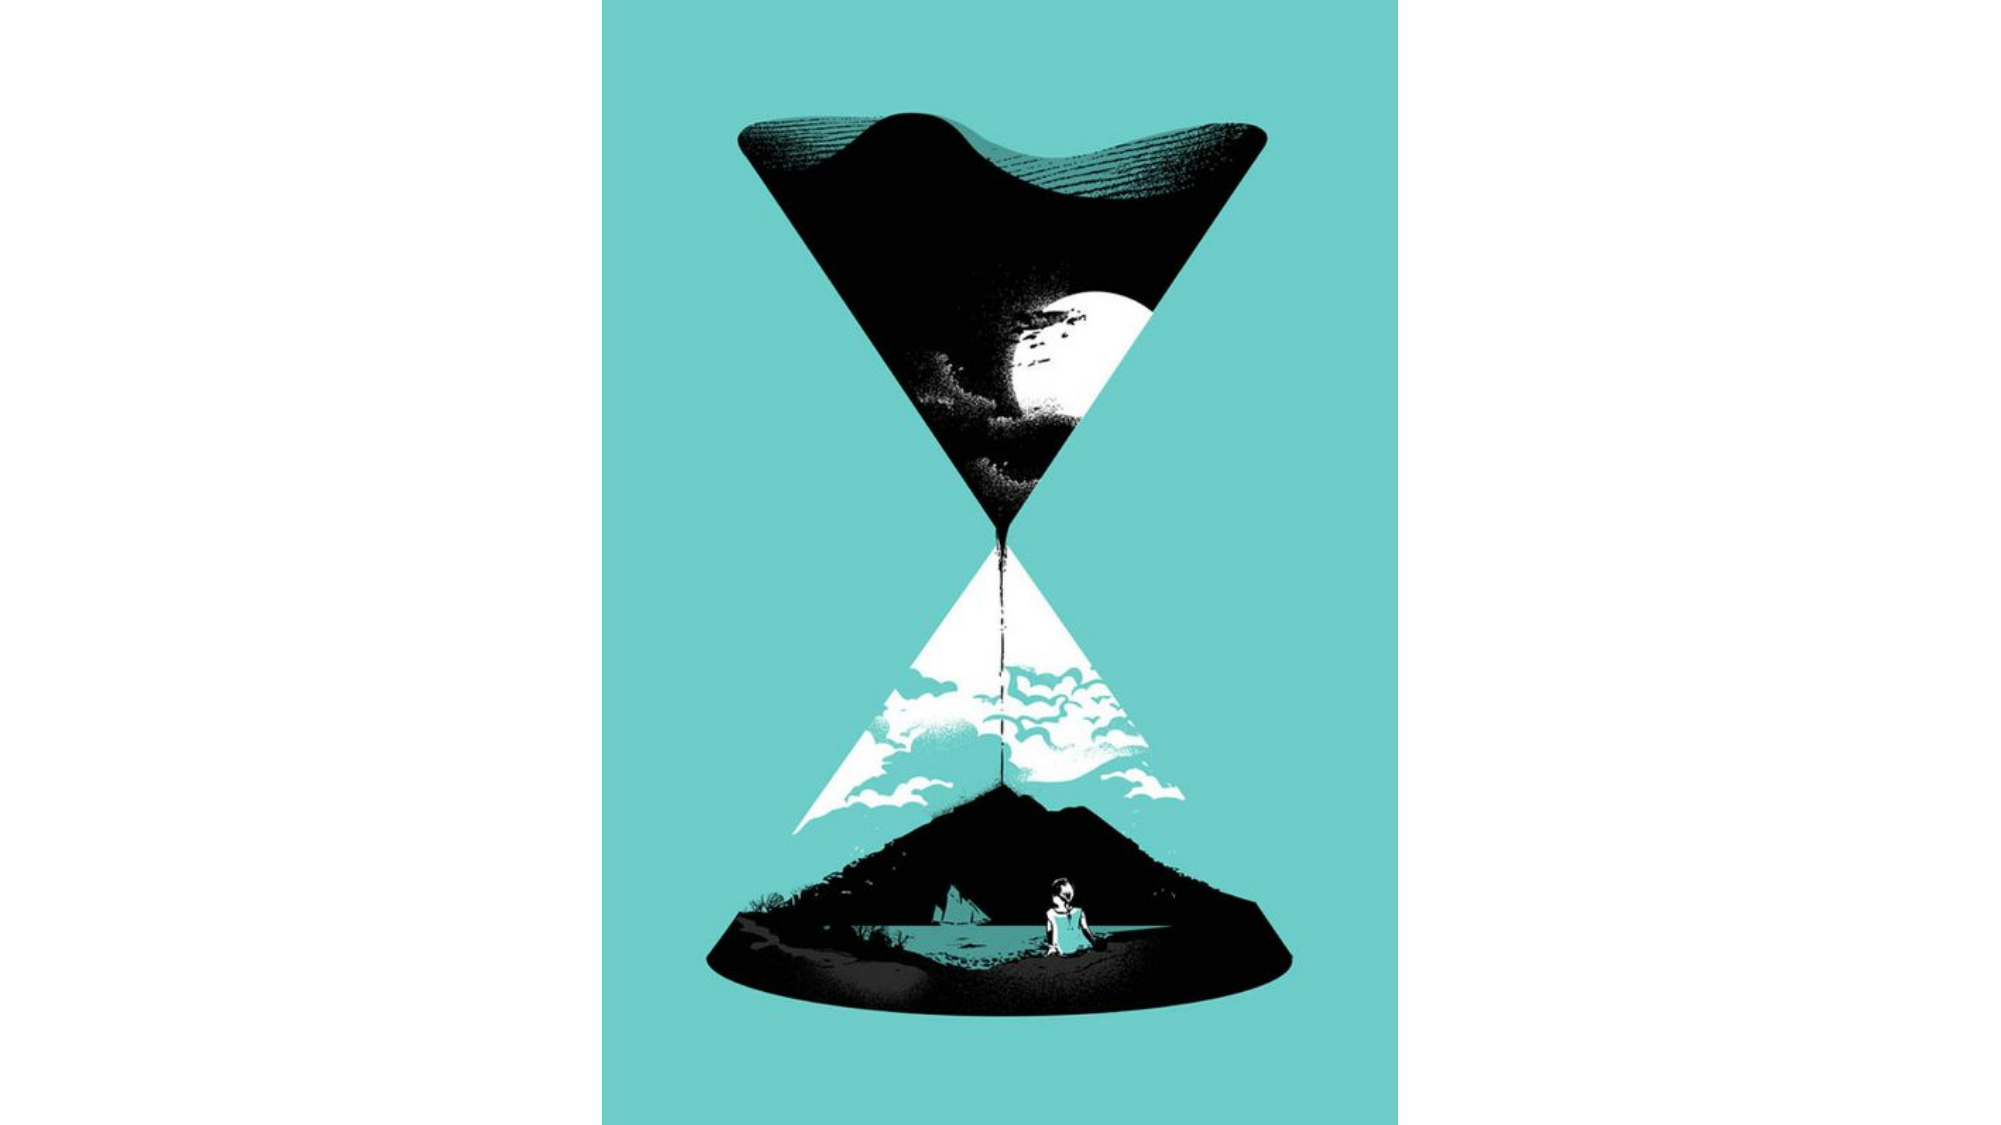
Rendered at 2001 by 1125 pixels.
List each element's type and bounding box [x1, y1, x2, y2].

picture [602, 0, 1398, 1125]
